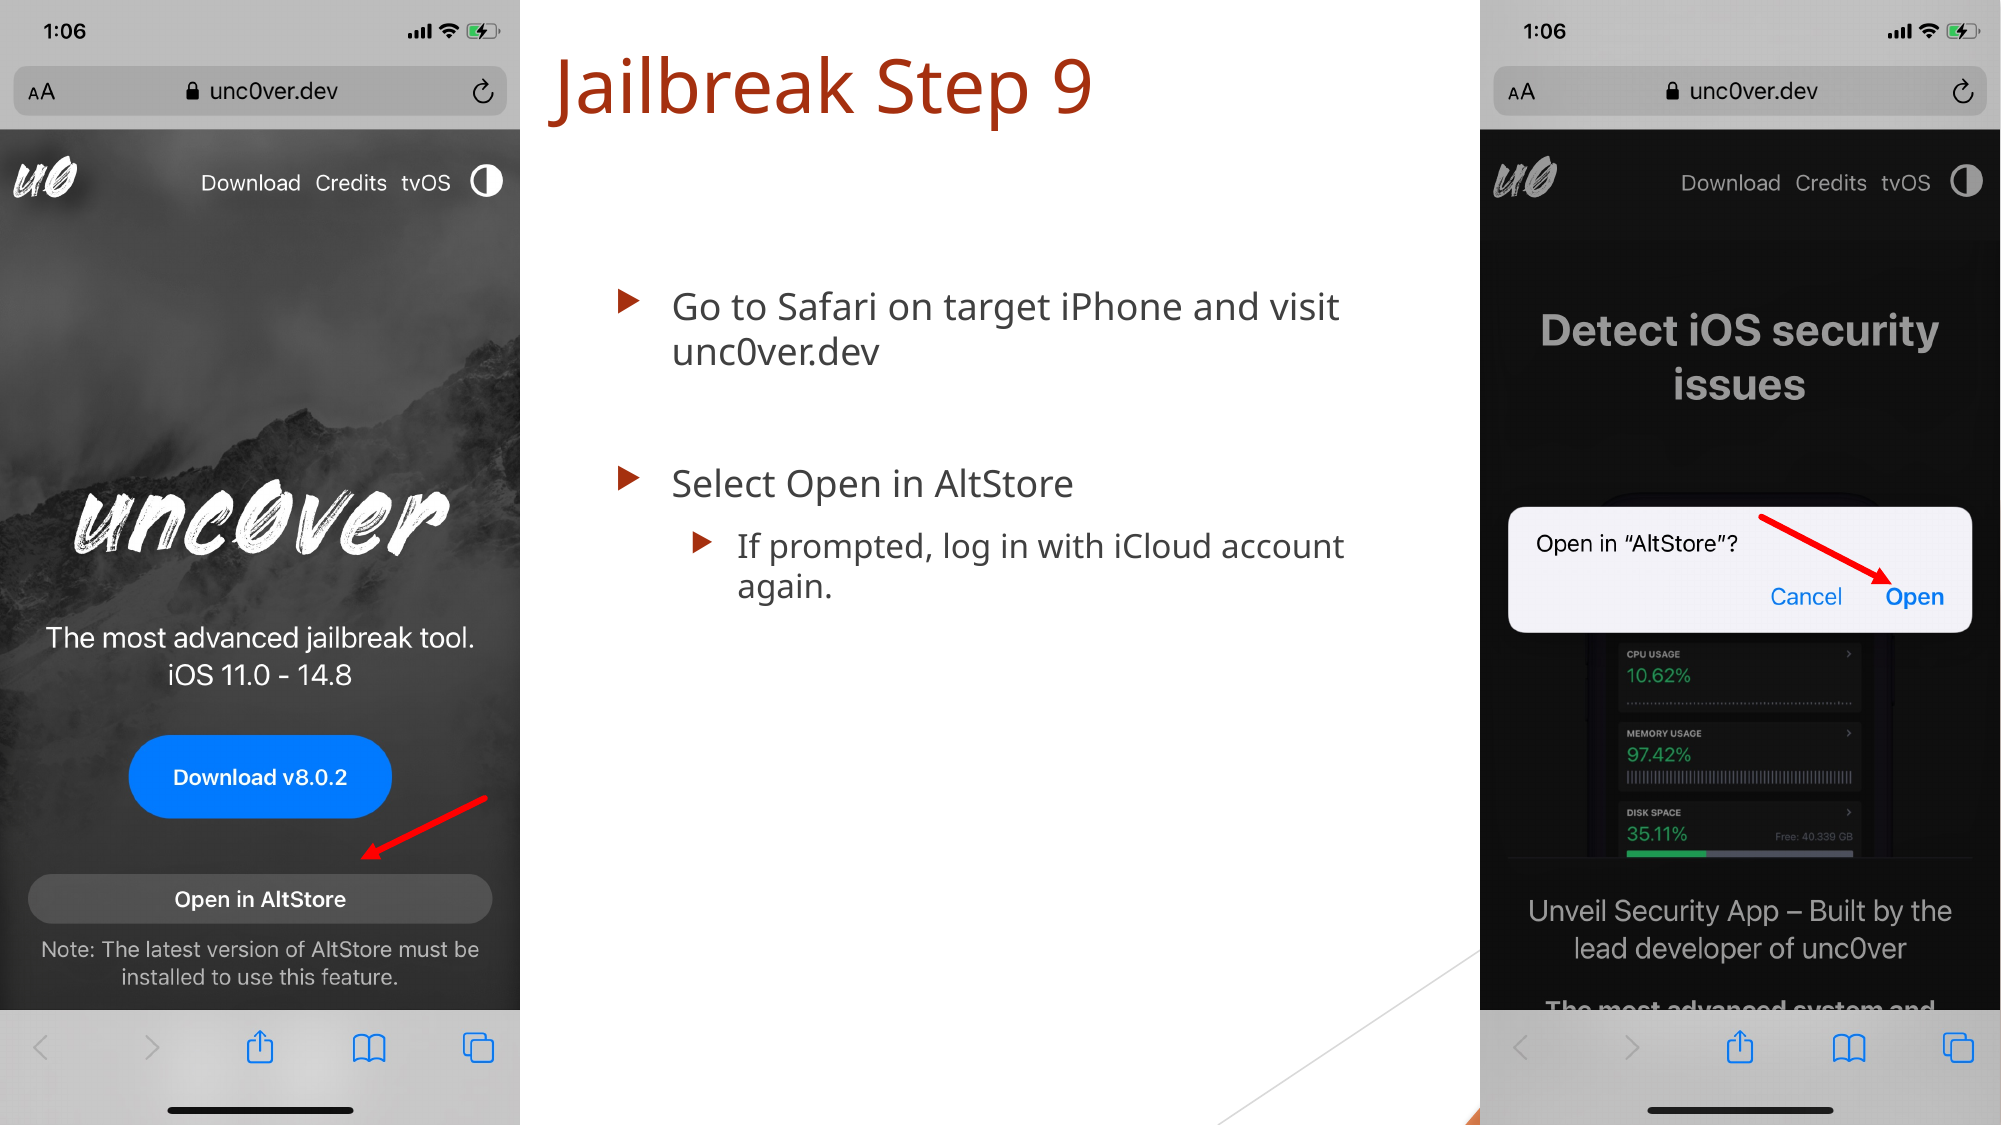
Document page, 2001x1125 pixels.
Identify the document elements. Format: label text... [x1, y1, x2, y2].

picture [0, 0, 520, 1125]
picture [1480, 0, 2000, 1125]
title Jailbreak Step 9 [539, 31, 1403, 249]
list Go to Safari on target iPhone and visit unc0ver.dev Select Open in AltStore If prompted, log in with iCloud account again. [600, 275, 1403, 990]
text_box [359, 797, 486, 860]
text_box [1760, 516, 1893, 585]
